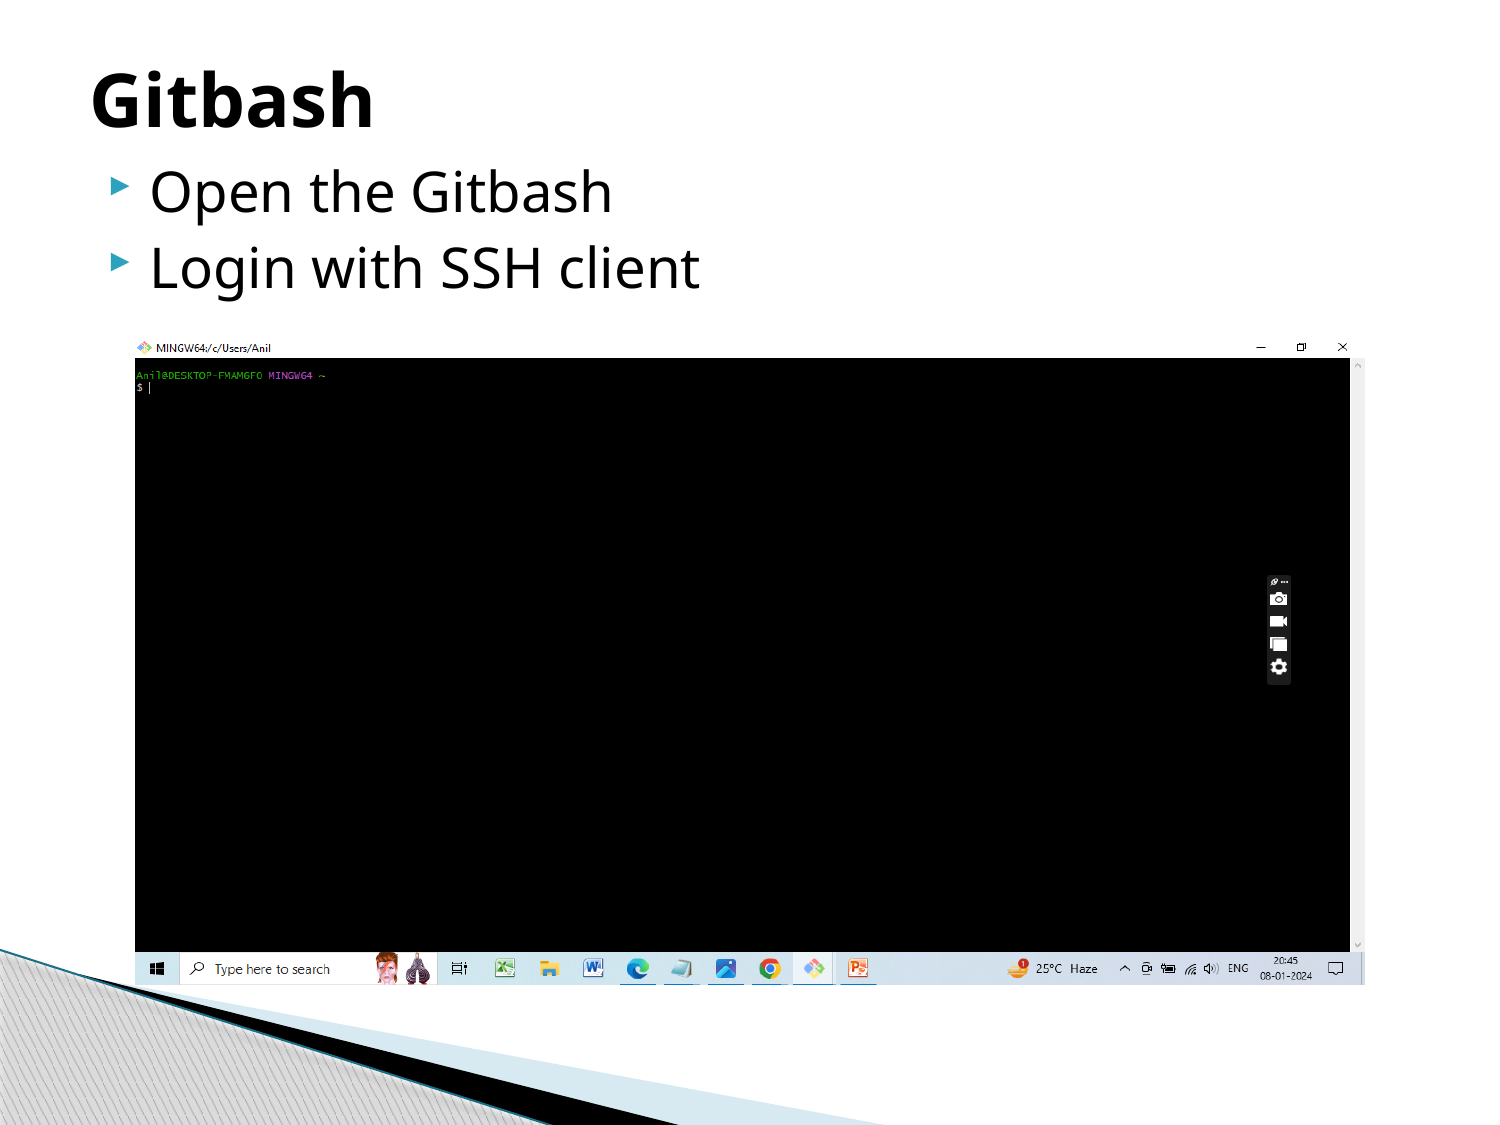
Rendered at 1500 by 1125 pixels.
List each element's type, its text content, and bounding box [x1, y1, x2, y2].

title Gitbash [75, 45, 1425, 150]
list Open the Gitbash Login with SSH client [75, 150, 1425, 986]
picture [135, 337, 1365, 985]
